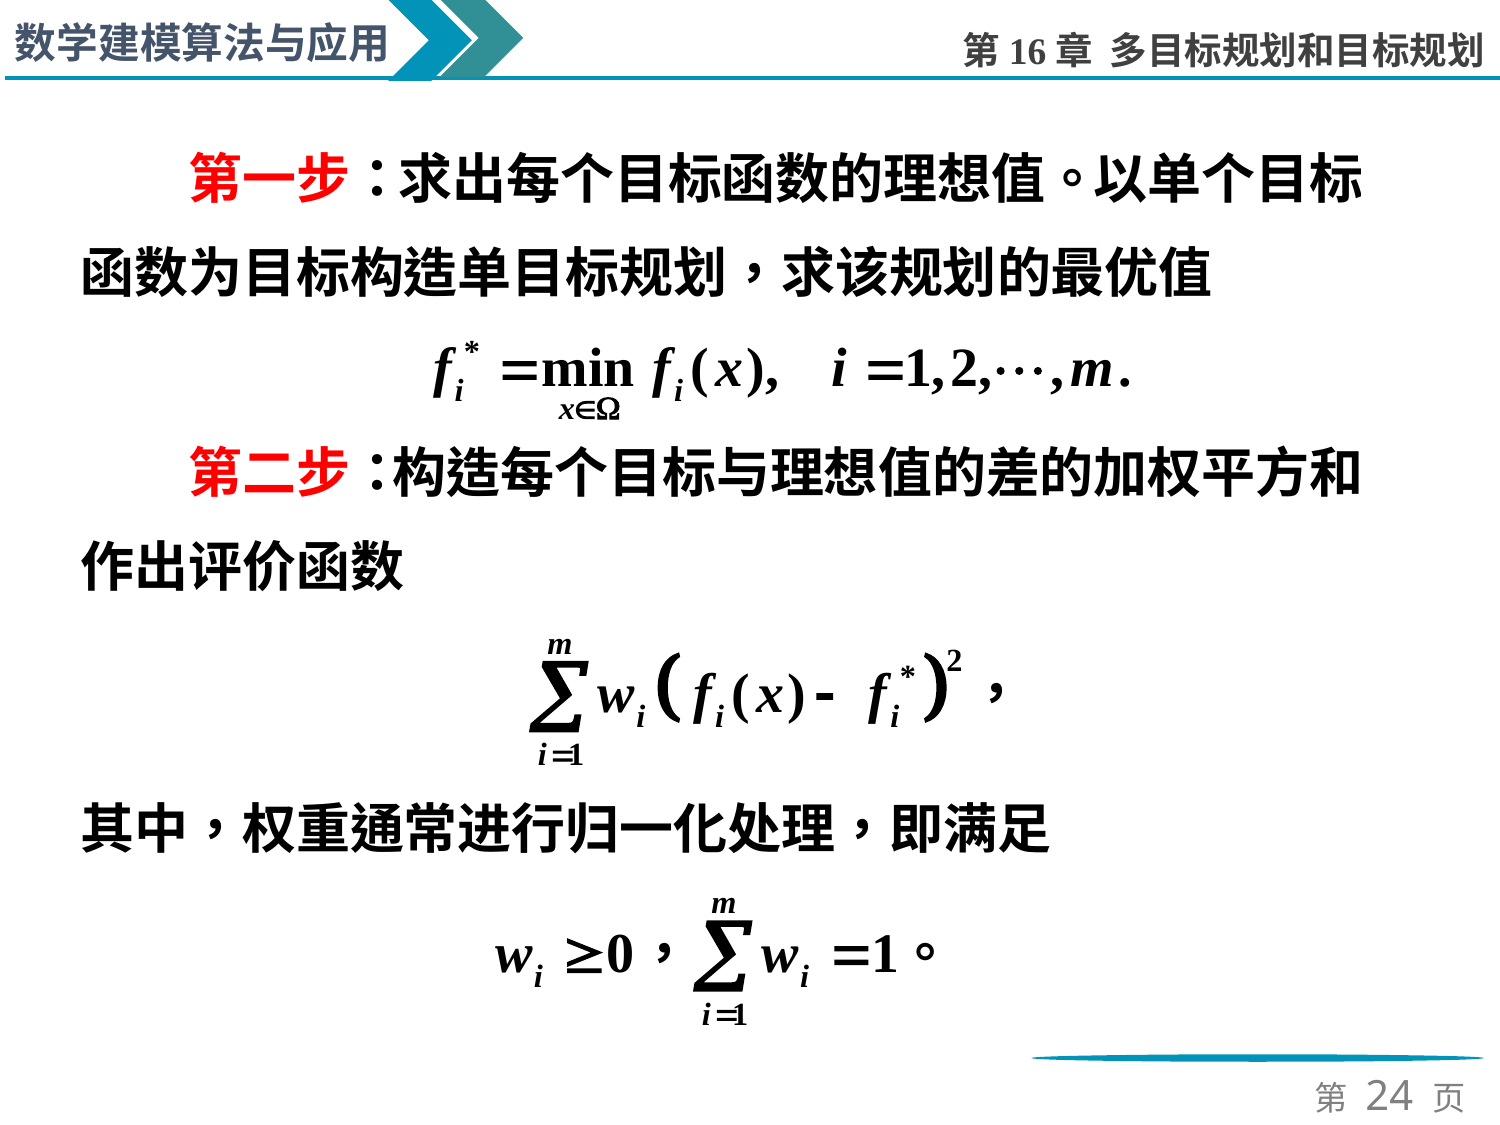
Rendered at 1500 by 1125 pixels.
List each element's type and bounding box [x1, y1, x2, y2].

text_box [80, 143, 1361, 1125]
